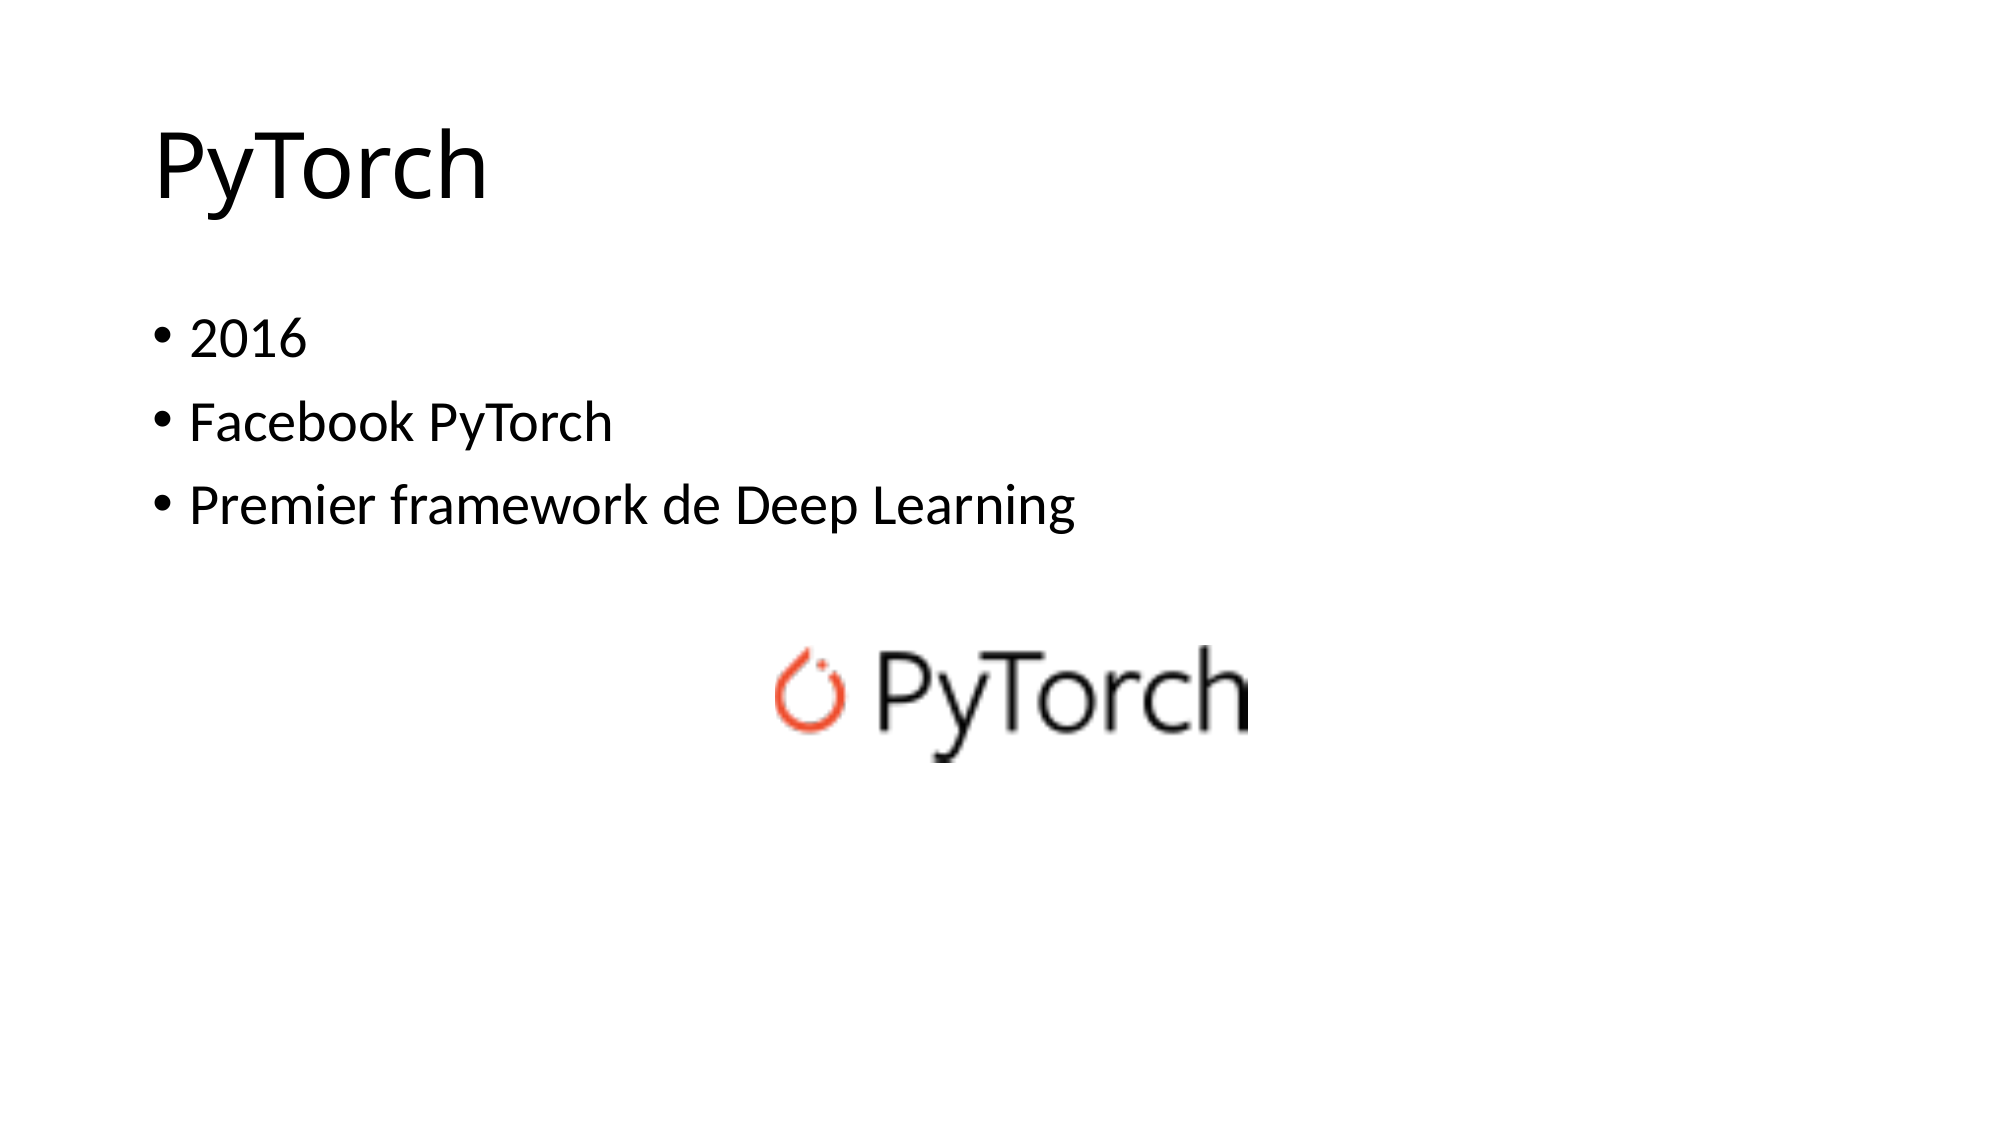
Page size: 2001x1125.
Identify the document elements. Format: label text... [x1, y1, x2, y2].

title PyTorch [137, 59, 1863, 278]
list 2016 Facebook PyTorch Premier framework de Deep Learning [137, 299, 1863, 1014]
picture [775, 645, 1248, 764]
